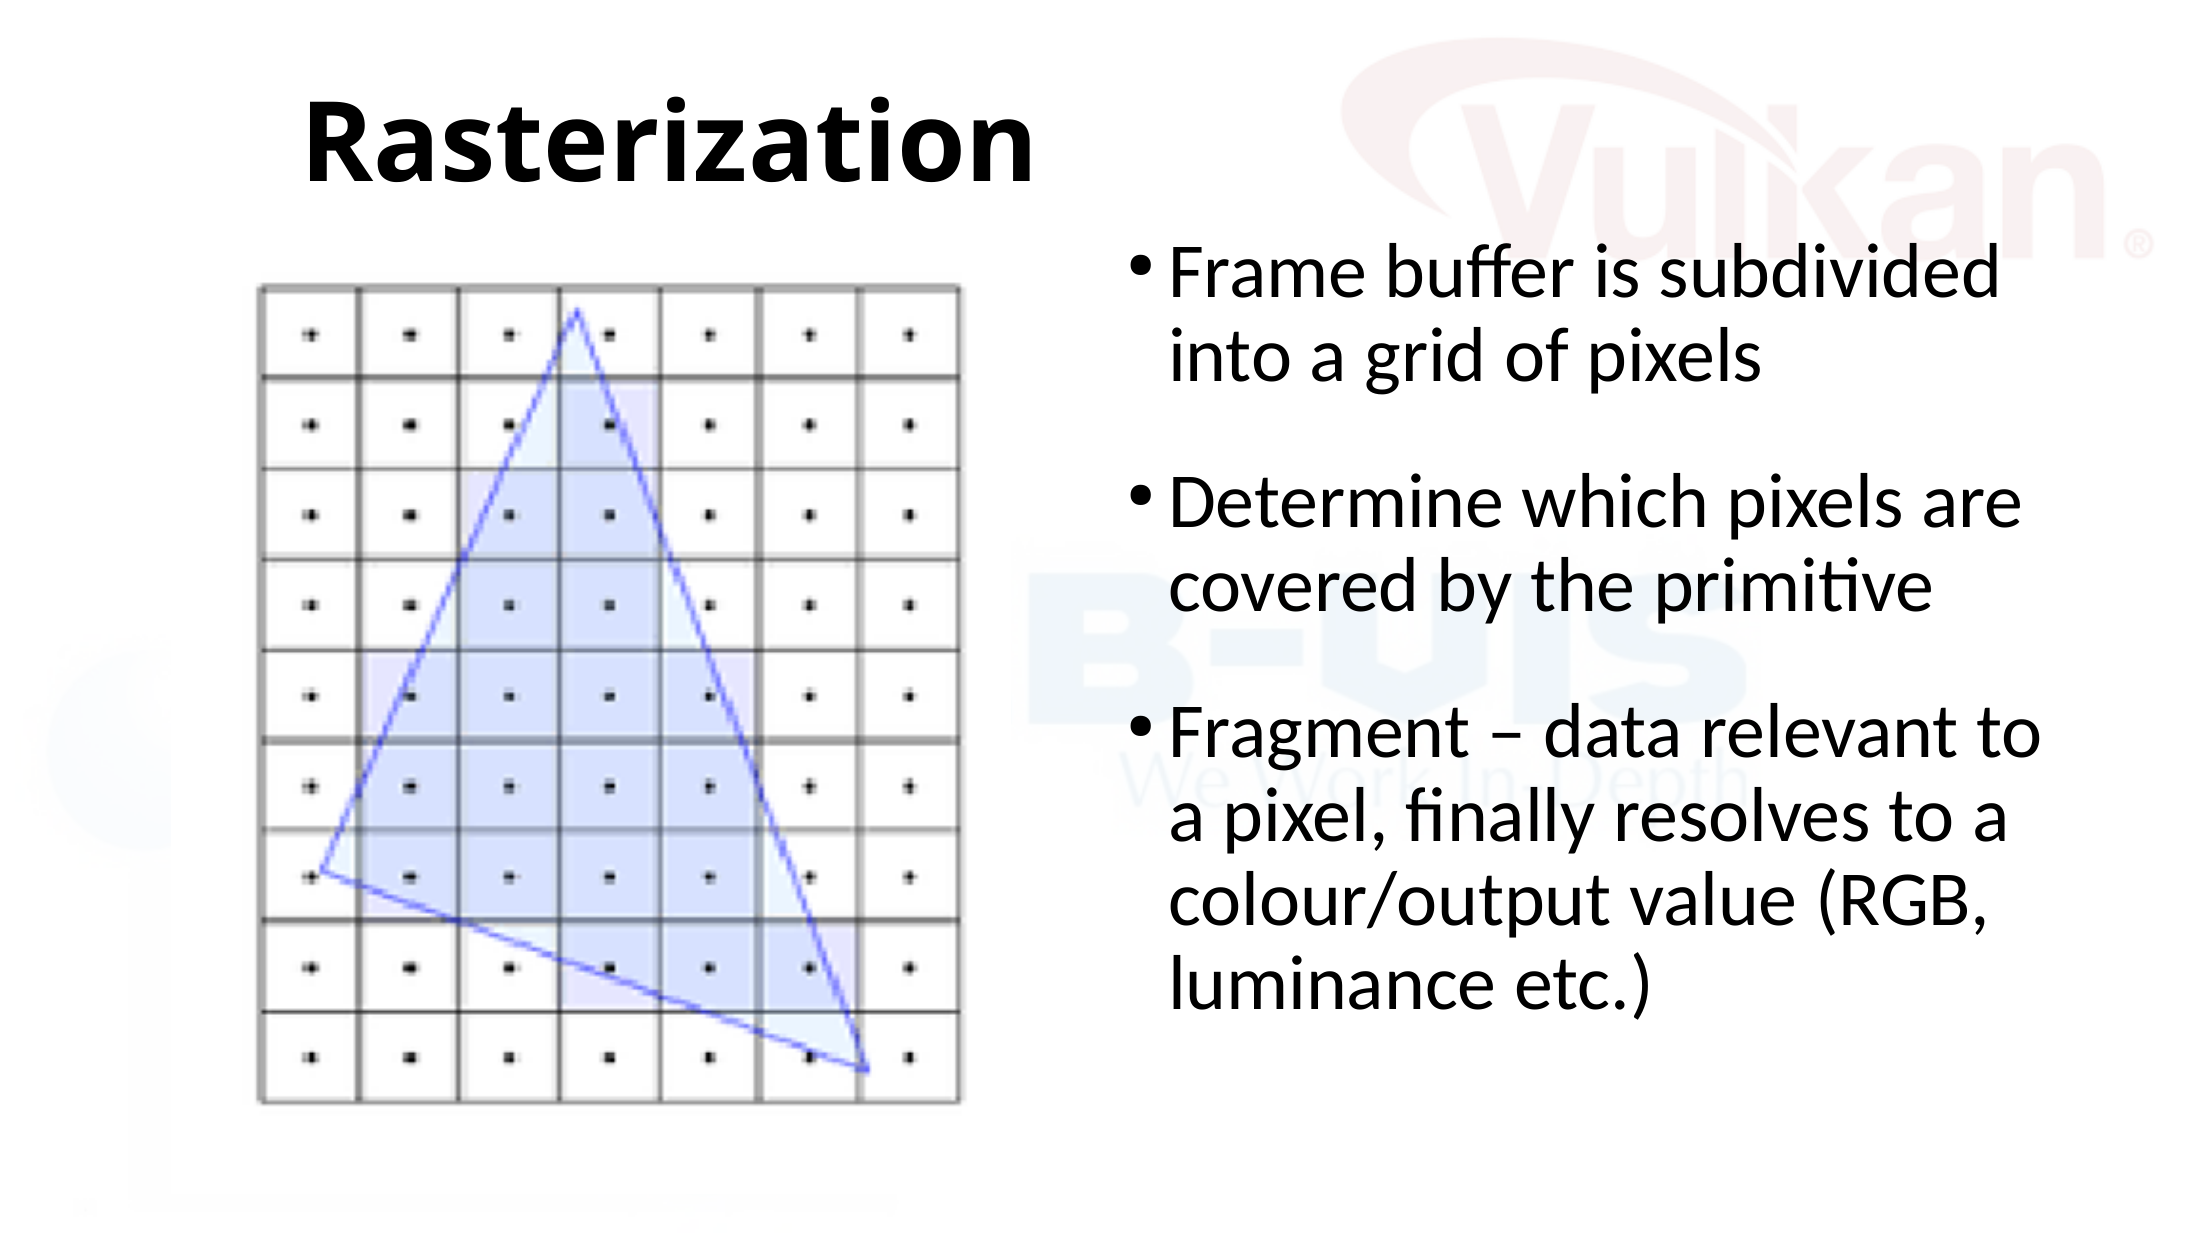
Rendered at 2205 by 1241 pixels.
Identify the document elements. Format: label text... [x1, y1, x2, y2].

list Frame buffer is subdivided into a grid of pixels Determine which pixels are covered by the primitive Fragment – data relevant to a pixel, finally resolves to a colour/output value (RGB, luminance etc.) [1126, 229, 2095, 1241]
title Rasterization [285, 7, 2140, 284]
picture [171, 207, 1011, 1194]
